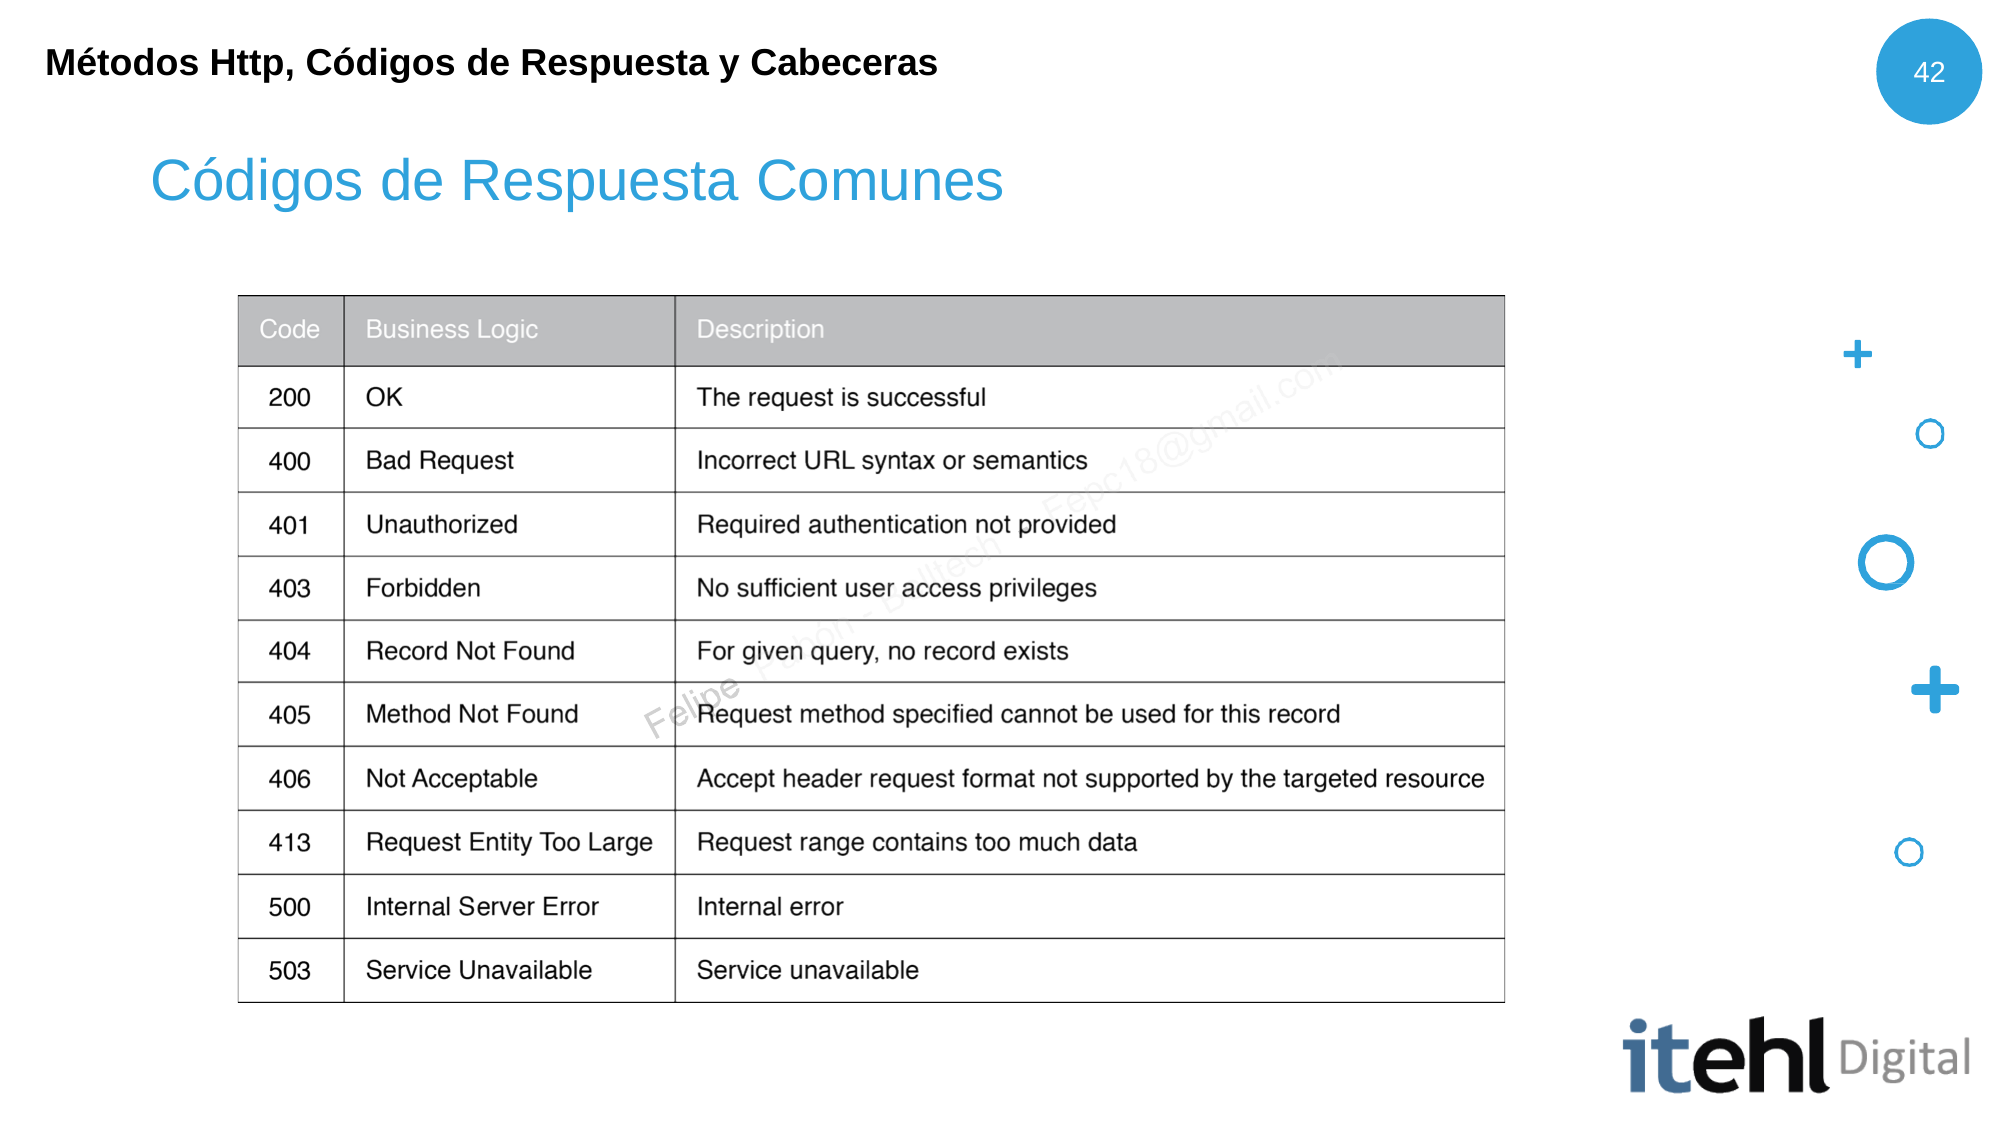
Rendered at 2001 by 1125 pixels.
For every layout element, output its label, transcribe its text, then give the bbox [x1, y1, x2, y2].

text_box [1857, 534, 1915, 591]
text_box [1843, 339, 1872, 369]
text_box [1894, 837, 1924, 867]
text_box [1622, 1016, 1970, 1094]
text_box [1915, 418, 1945, 449]
title Códigos de Respuesta Comunes [148, 140, 1010, 331]
text_box Métodos Http, Códigos de Respuesta y Cabeceras [43, 35, 943, 83]
text_box 42 [1911, 50, 1948, 88]
text_box [1911, 665, 1960, 714]
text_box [237, 295, 1506, 1003]
